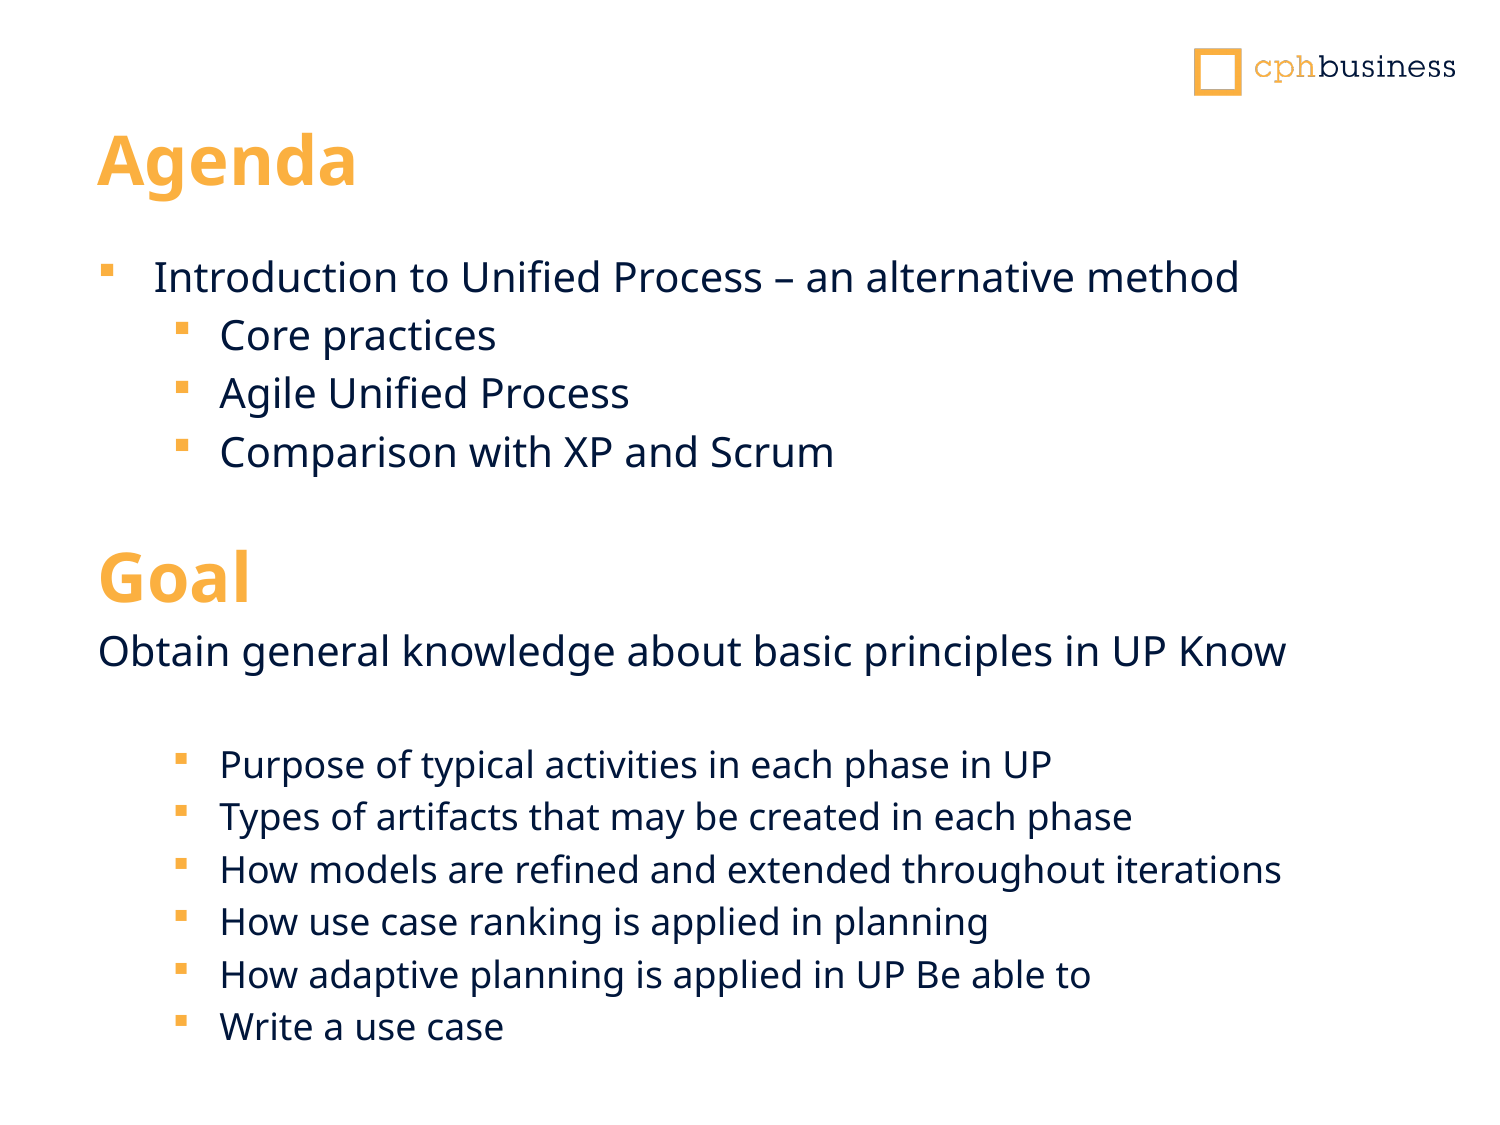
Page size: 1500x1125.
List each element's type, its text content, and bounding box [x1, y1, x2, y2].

picture [1147, 1, 1500, 143]
list Introduction to Unified Process – an alternative method Core practices Agile Unified Process Comparison with XP and Scrum Goal Obtain general knowledge about basic principles in UP Know Purpose of typical activities in each phase in UP Types of artifacts that may be created in each phase How models are refined and extended throughout iterations How use case ranking is applied in planning How adaptive planning is applied in UP Be able to Write a use case [83, 243, 1411, 1106]
list Agenda [83, 109, 1411, 243]
